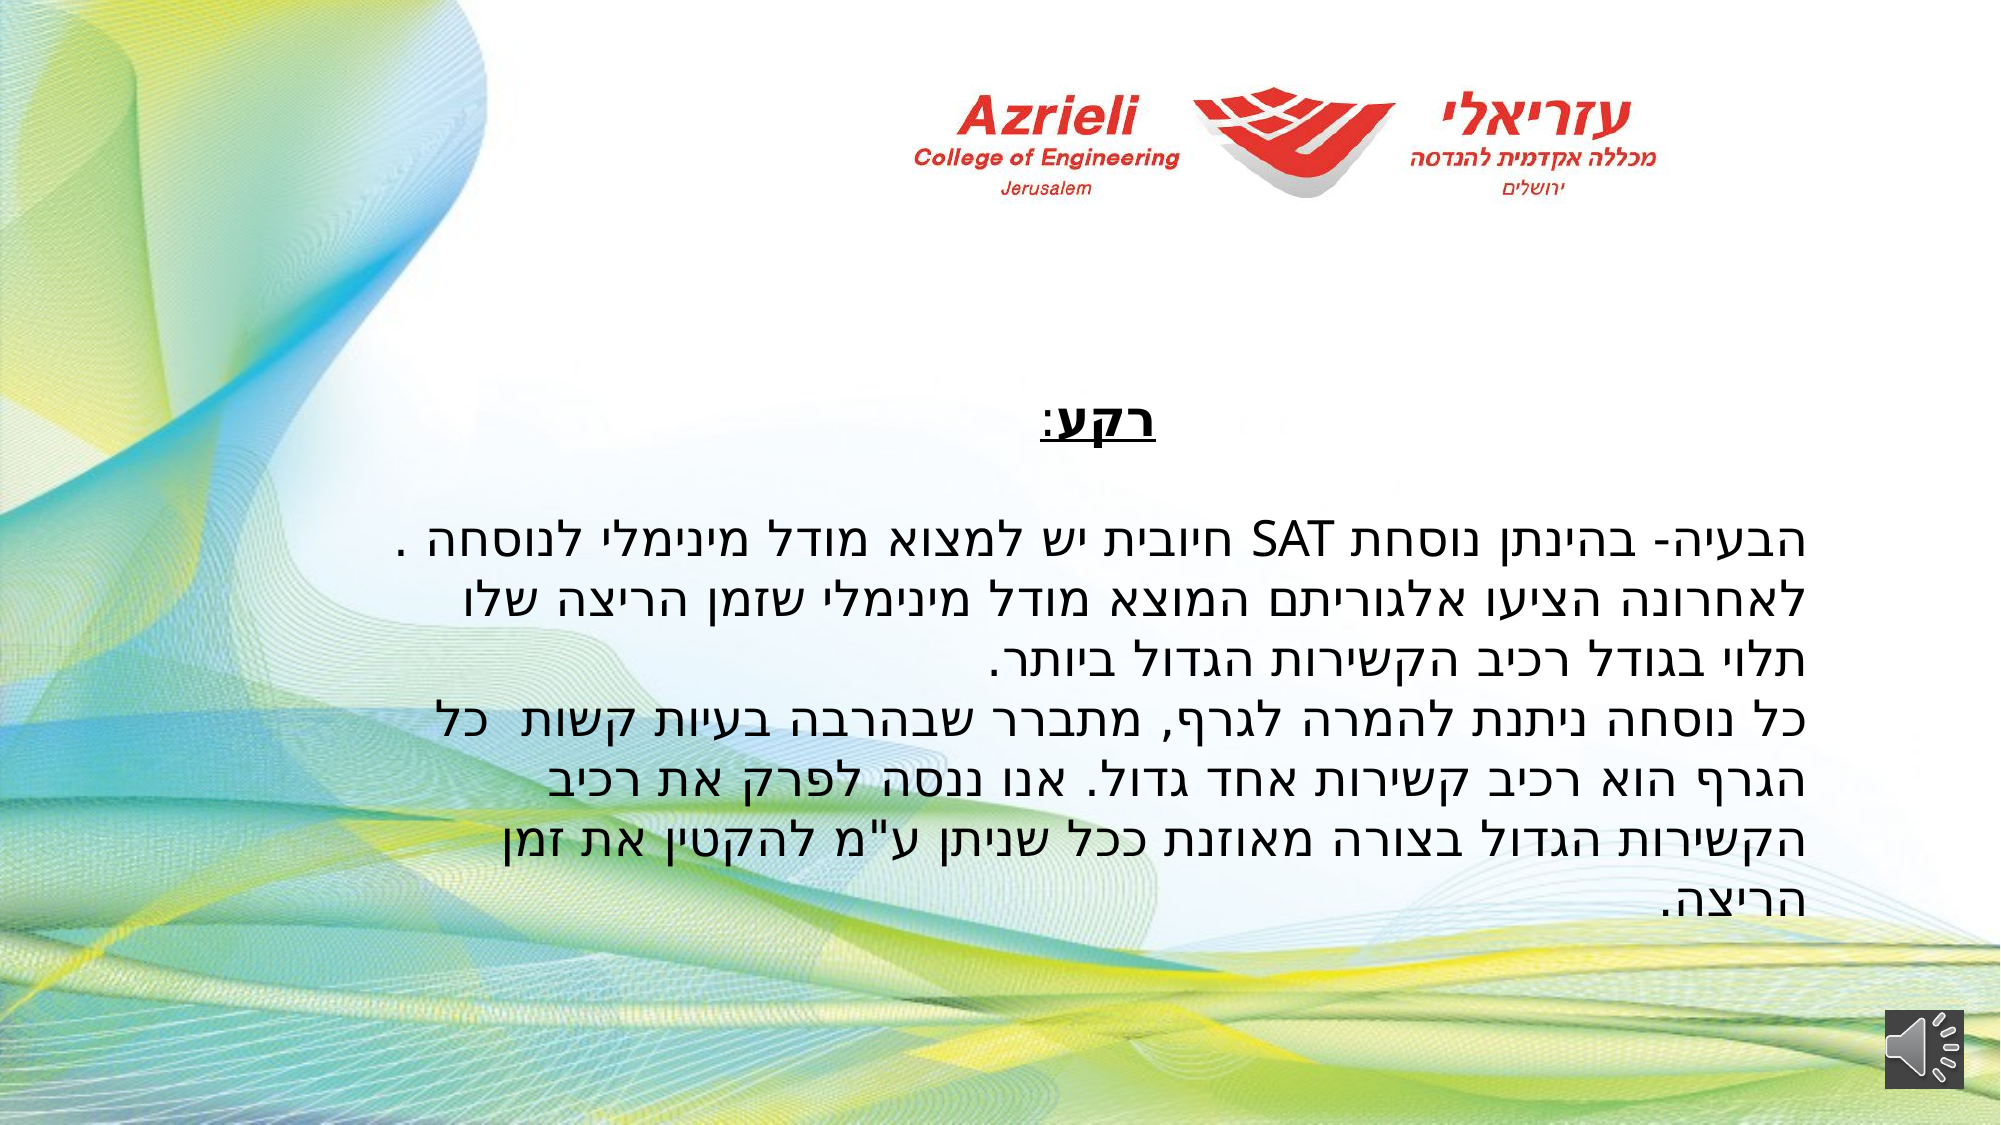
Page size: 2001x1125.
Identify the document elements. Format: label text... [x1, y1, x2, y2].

text_box רקע: הבעיה- בהינתן נוסחת SAT חיובית יש למצוא מודל מינימלי לנוסחה . לאחרונה הציעו אלגוריתם המוצא מודל מינימלי שזמן הריצה שלו תלוי בגודל רכיב הקשירות הגדול ביותר. כל נוסחה ניתנת להמרה לגרף, מתברר שבהרבה בעיות קשות כל הגרף הוא רכיב קשירות אחד גדול. אנו ננסה לפרק את רכיב הקשירות הגדול בצורה מאוזנת ככל שניתן ע"מ להקטין את זמן הריצה. [372, 378, 1824, 1084]
picture [0, 0, 2001, 1125]
